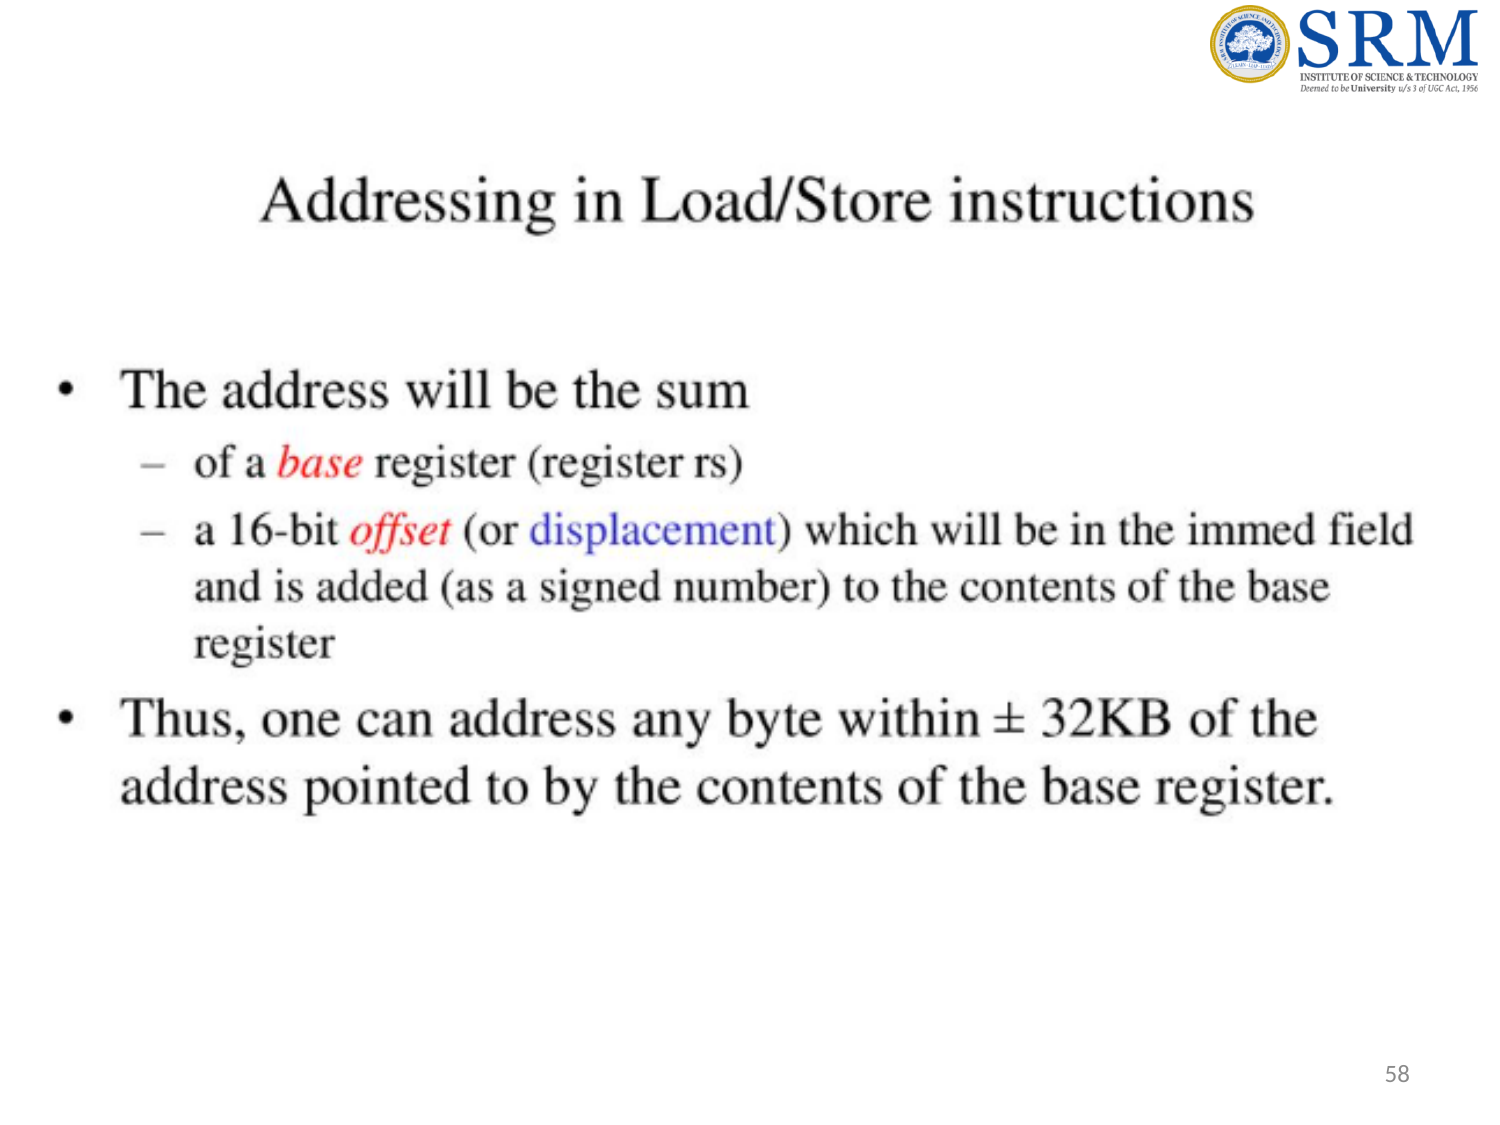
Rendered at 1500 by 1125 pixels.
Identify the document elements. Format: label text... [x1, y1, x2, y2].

picture [1210, 5, 1478, 93]
picture [17, 136, 1448, 986]
slide_number 58 [1074, 1042, 1425, 1103]
